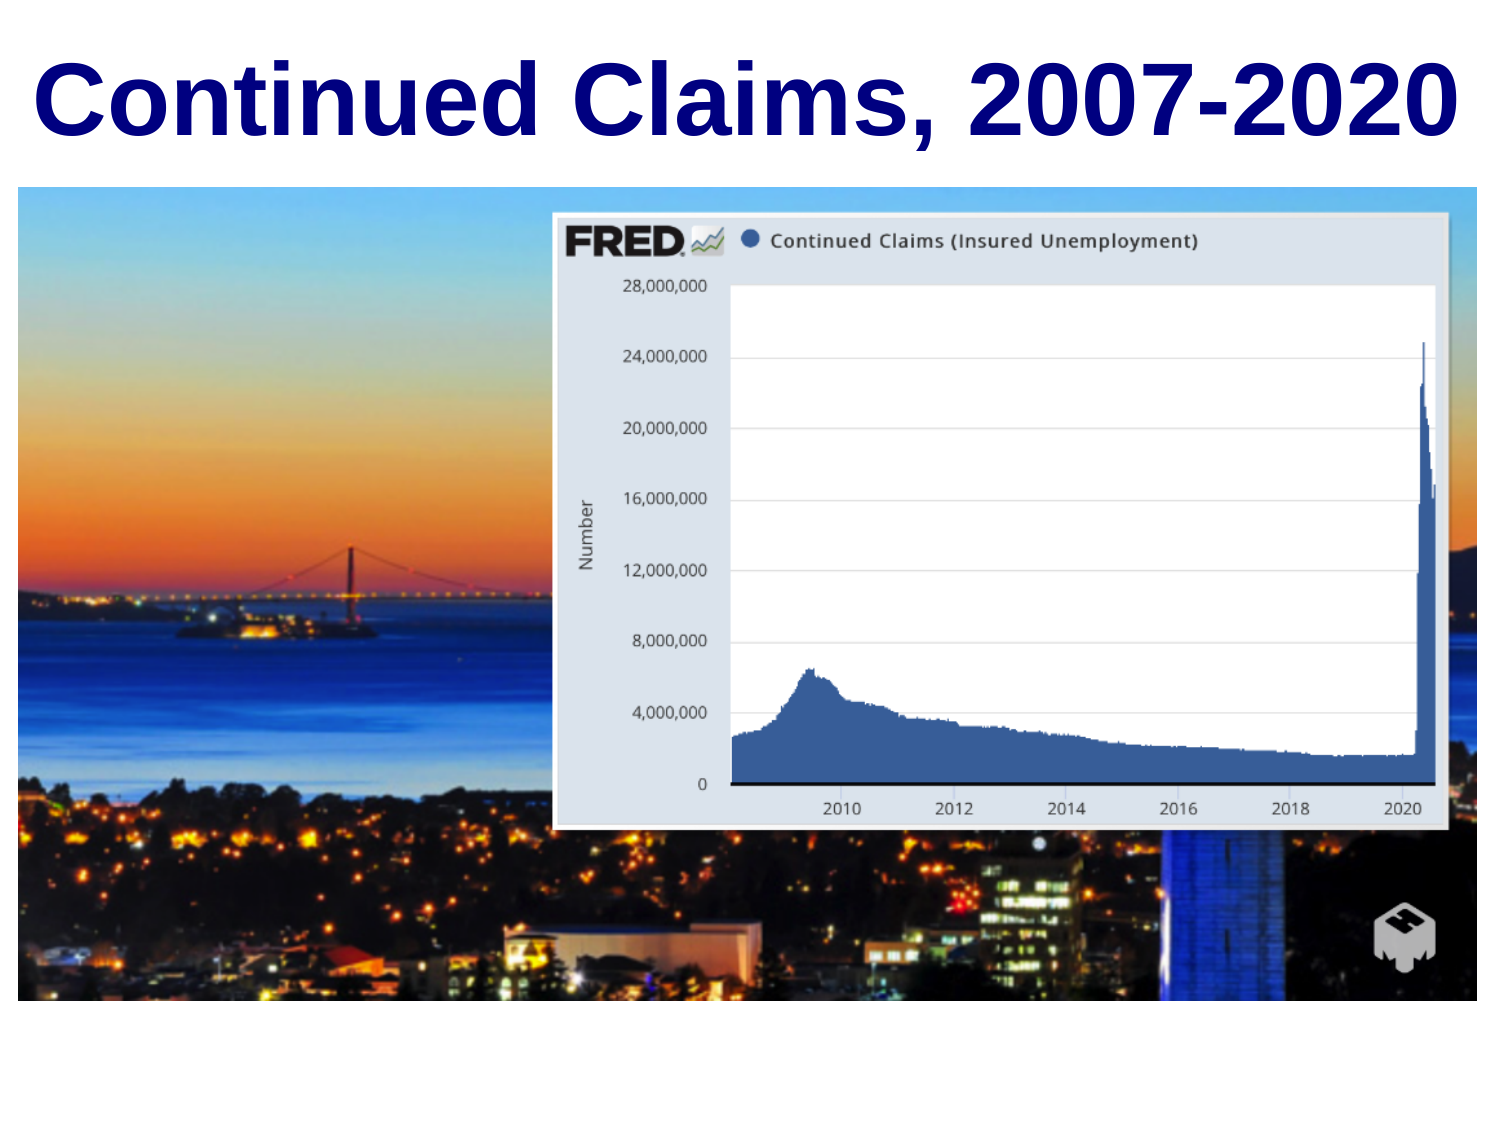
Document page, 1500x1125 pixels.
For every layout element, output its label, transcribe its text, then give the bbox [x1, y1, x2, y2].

picture [18, 187, 1477, 1001]
title Continued Claims, 2007-2020 [17, 0, 1478, 188]
